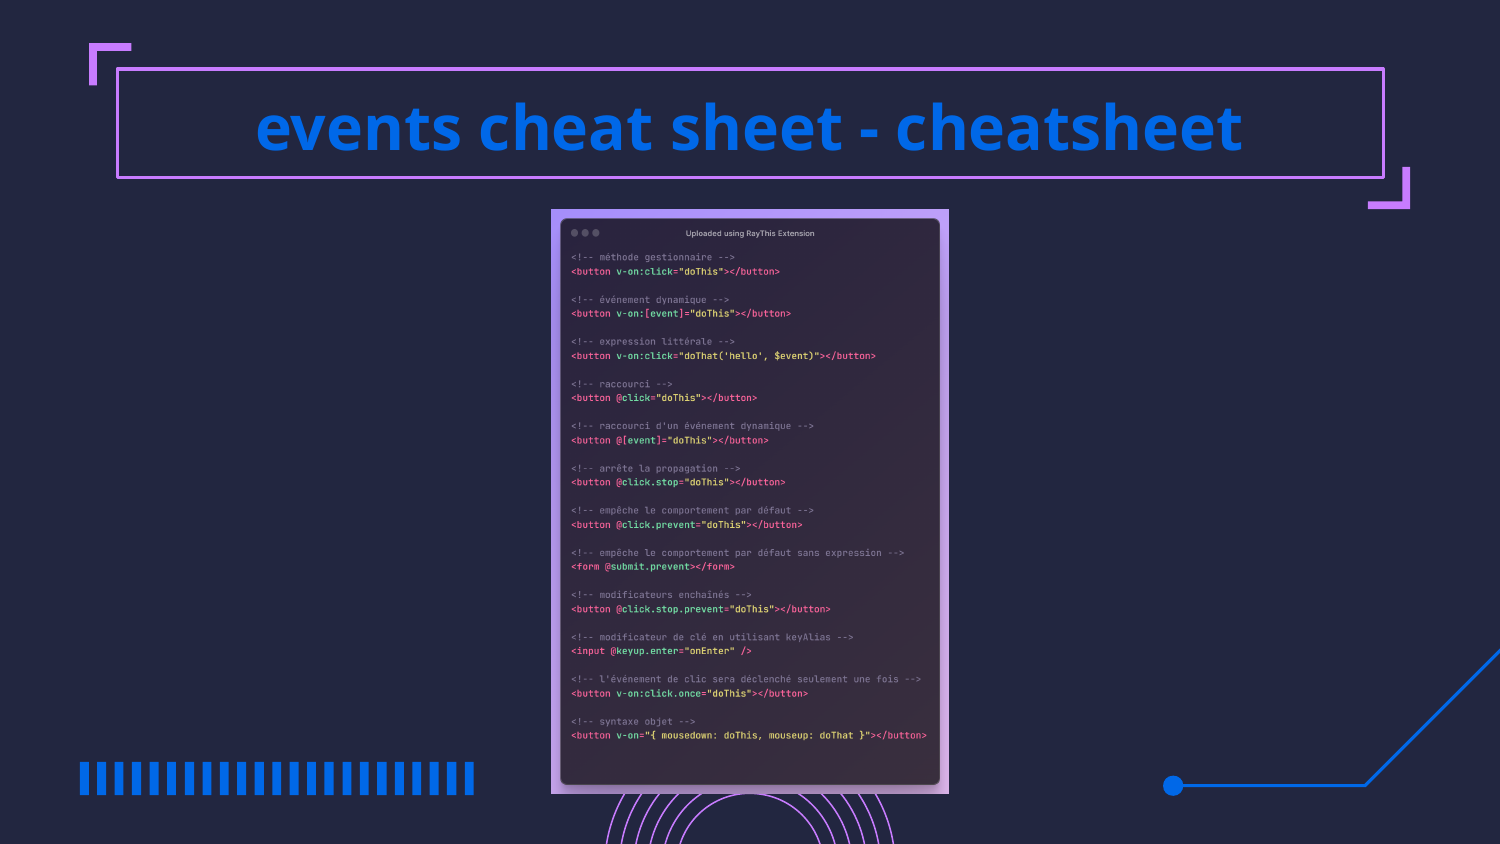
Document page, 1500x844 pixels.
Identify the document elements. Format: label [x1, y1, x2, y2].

picture [550, 208, 950, 794]
text_box [88, 42, 1411, 210]
